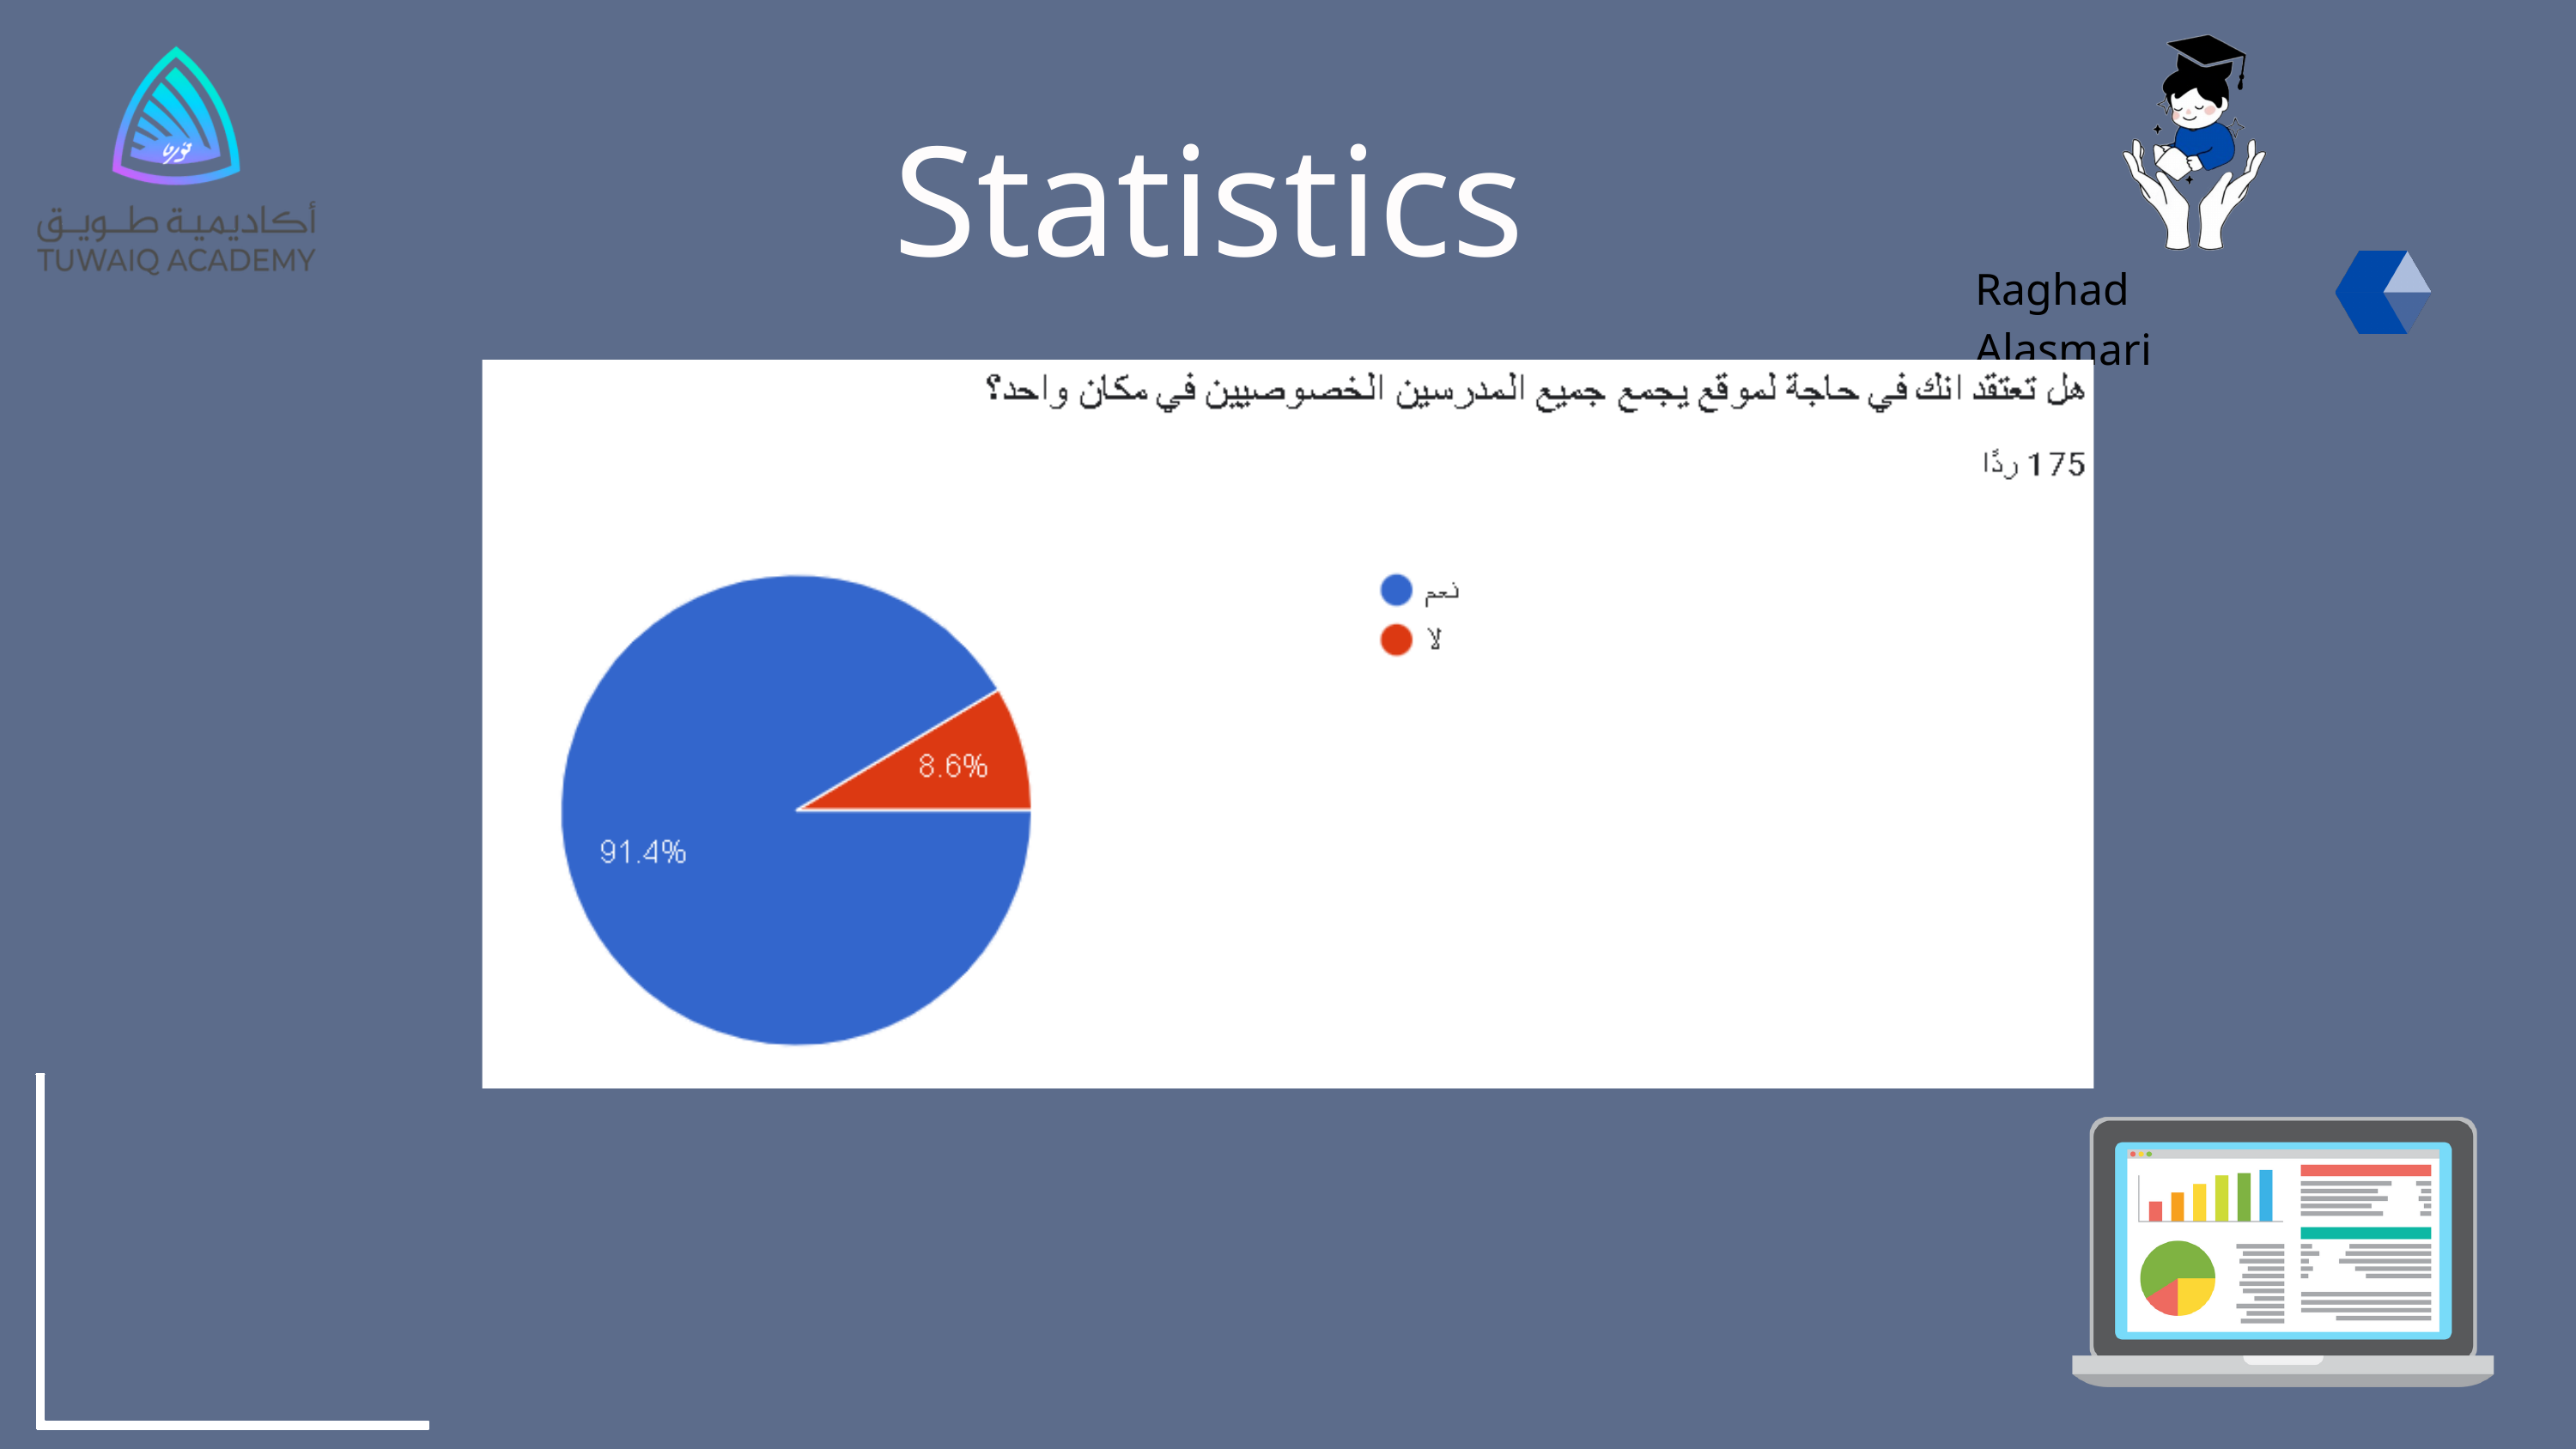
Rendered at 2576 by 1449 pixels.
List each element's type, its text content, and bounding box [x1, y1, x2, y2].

text_box [35, 42, 318, 279]
text_box Raghad Alasmari [1975, 253, 2300, 374]
text_box [482, 360, 2094, 1088]
text_box [2095, 14, 2300, 293]
text_box [2335, 251, 2432, 334]
text_box [2072, 1117, 2494, 1387]
picture [35, 1072, 429, 1432]
text_box Statistics [893, 104, 1577, 288]
